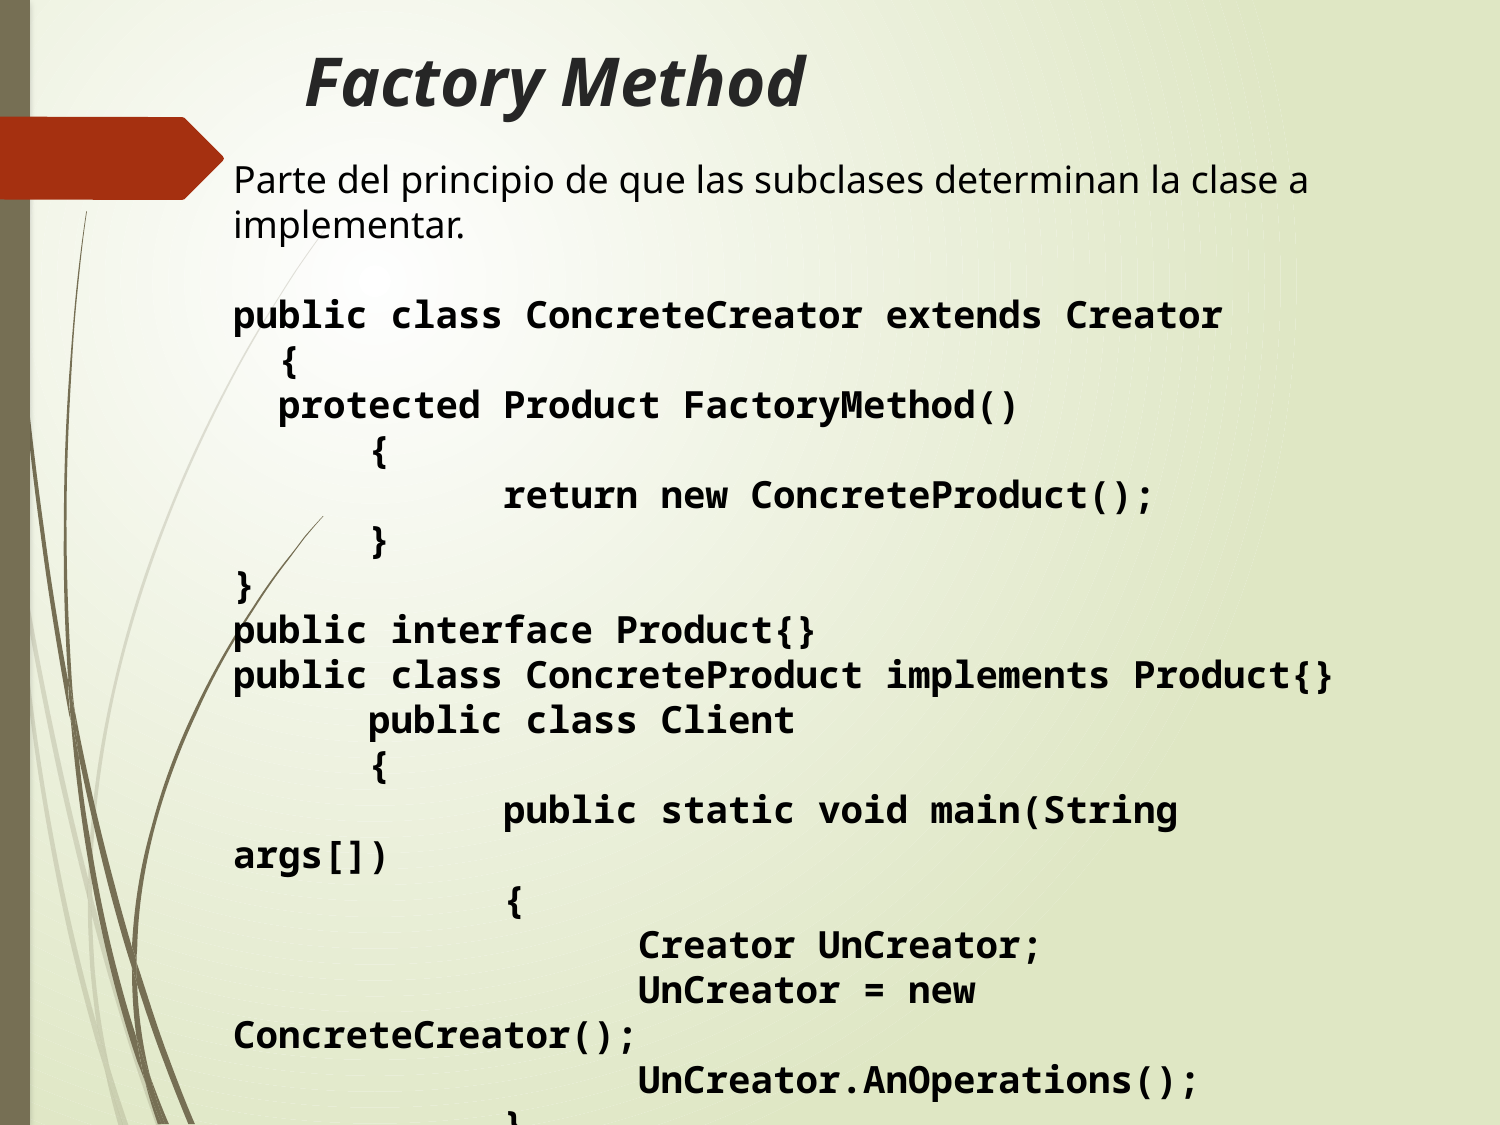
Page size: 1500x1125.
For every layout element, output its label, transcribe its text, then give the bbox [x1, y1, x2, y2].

text_box Parte del principio de que las subclases determinan la clase a implementar. public class ConcreteCreator extends Creator { protected Product FactoryMethod() { return new ConcreteProduct(); } } public interface Product{} public class ConcreteProduct implements Product{} public class Client { public static void main(String args[]) { Creator UnCreator; UnCreator = new ConcreteCreator(); UnCreator.AnOperations(); } } [218, 148, 1353, 1125]
title Factory Method [289, 30, 1276, 128]
